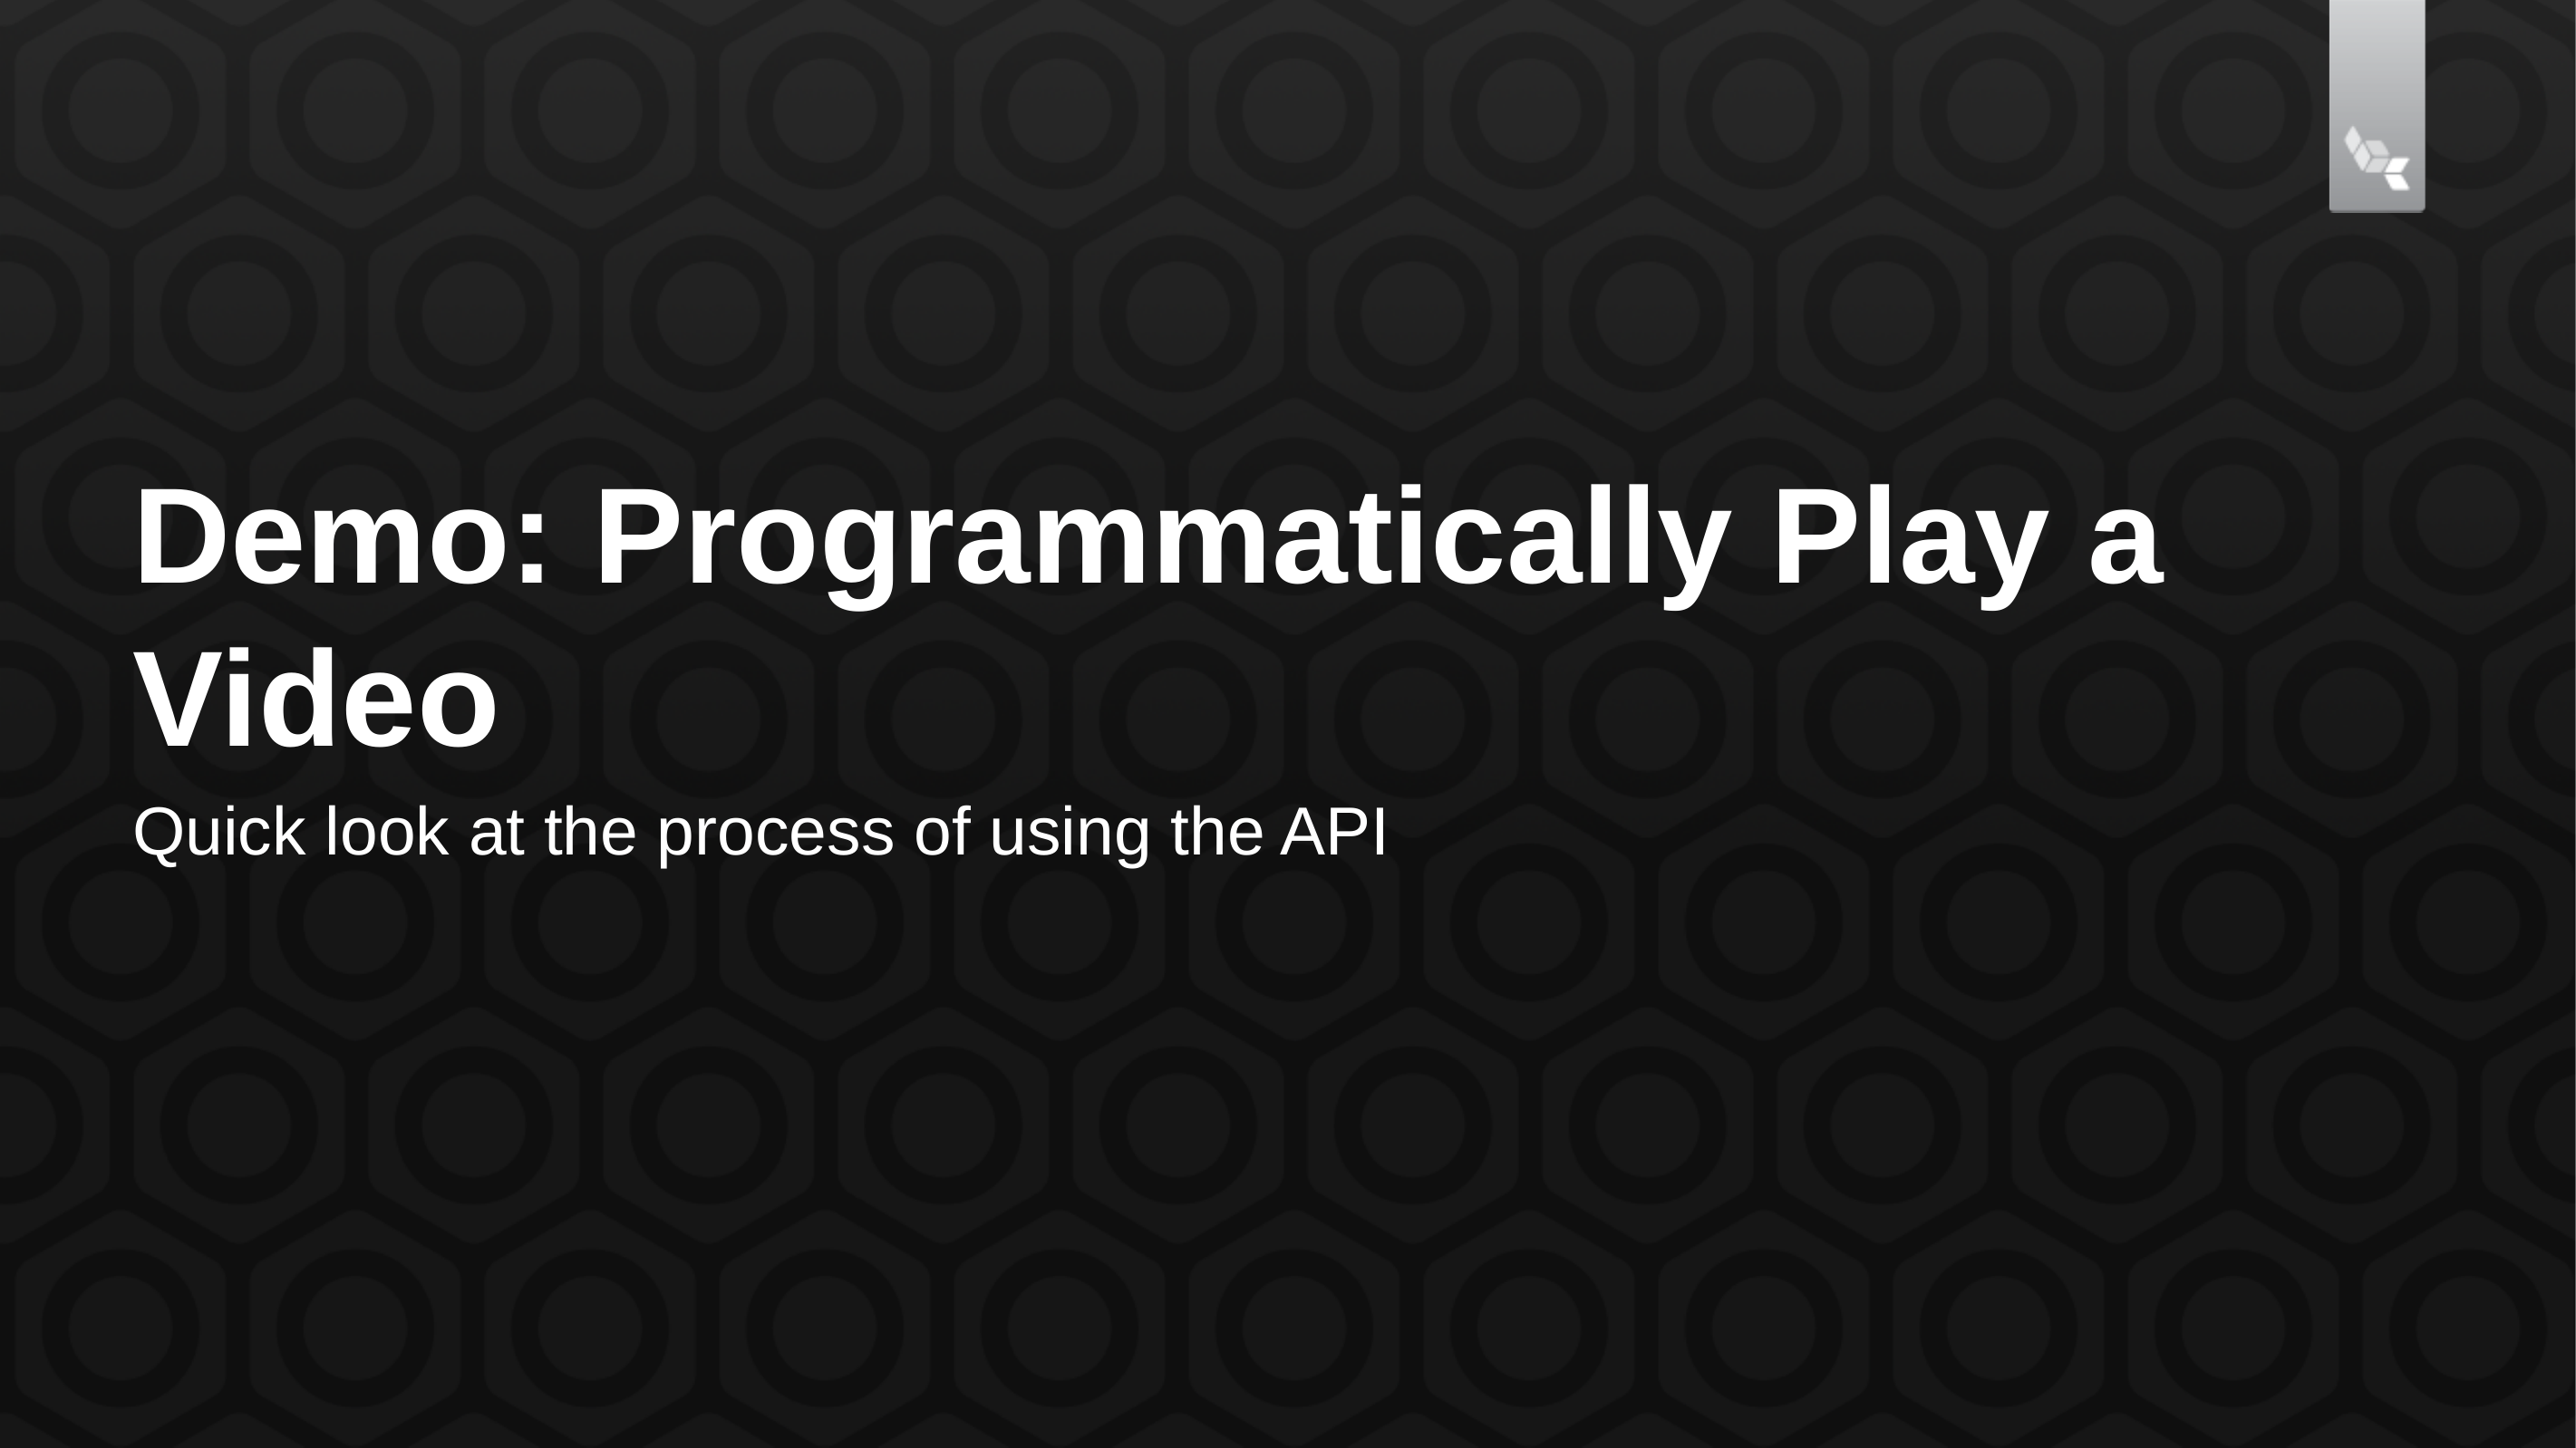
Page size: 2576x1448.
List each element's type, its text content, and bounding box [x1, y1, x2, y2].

list Quick look at the process of using the API [125, 779, 2420, 1360]
picture [0, 0, 2576, 1448]
title Demo: Programmatically Play a Video [125, 222, 2183, 779]
